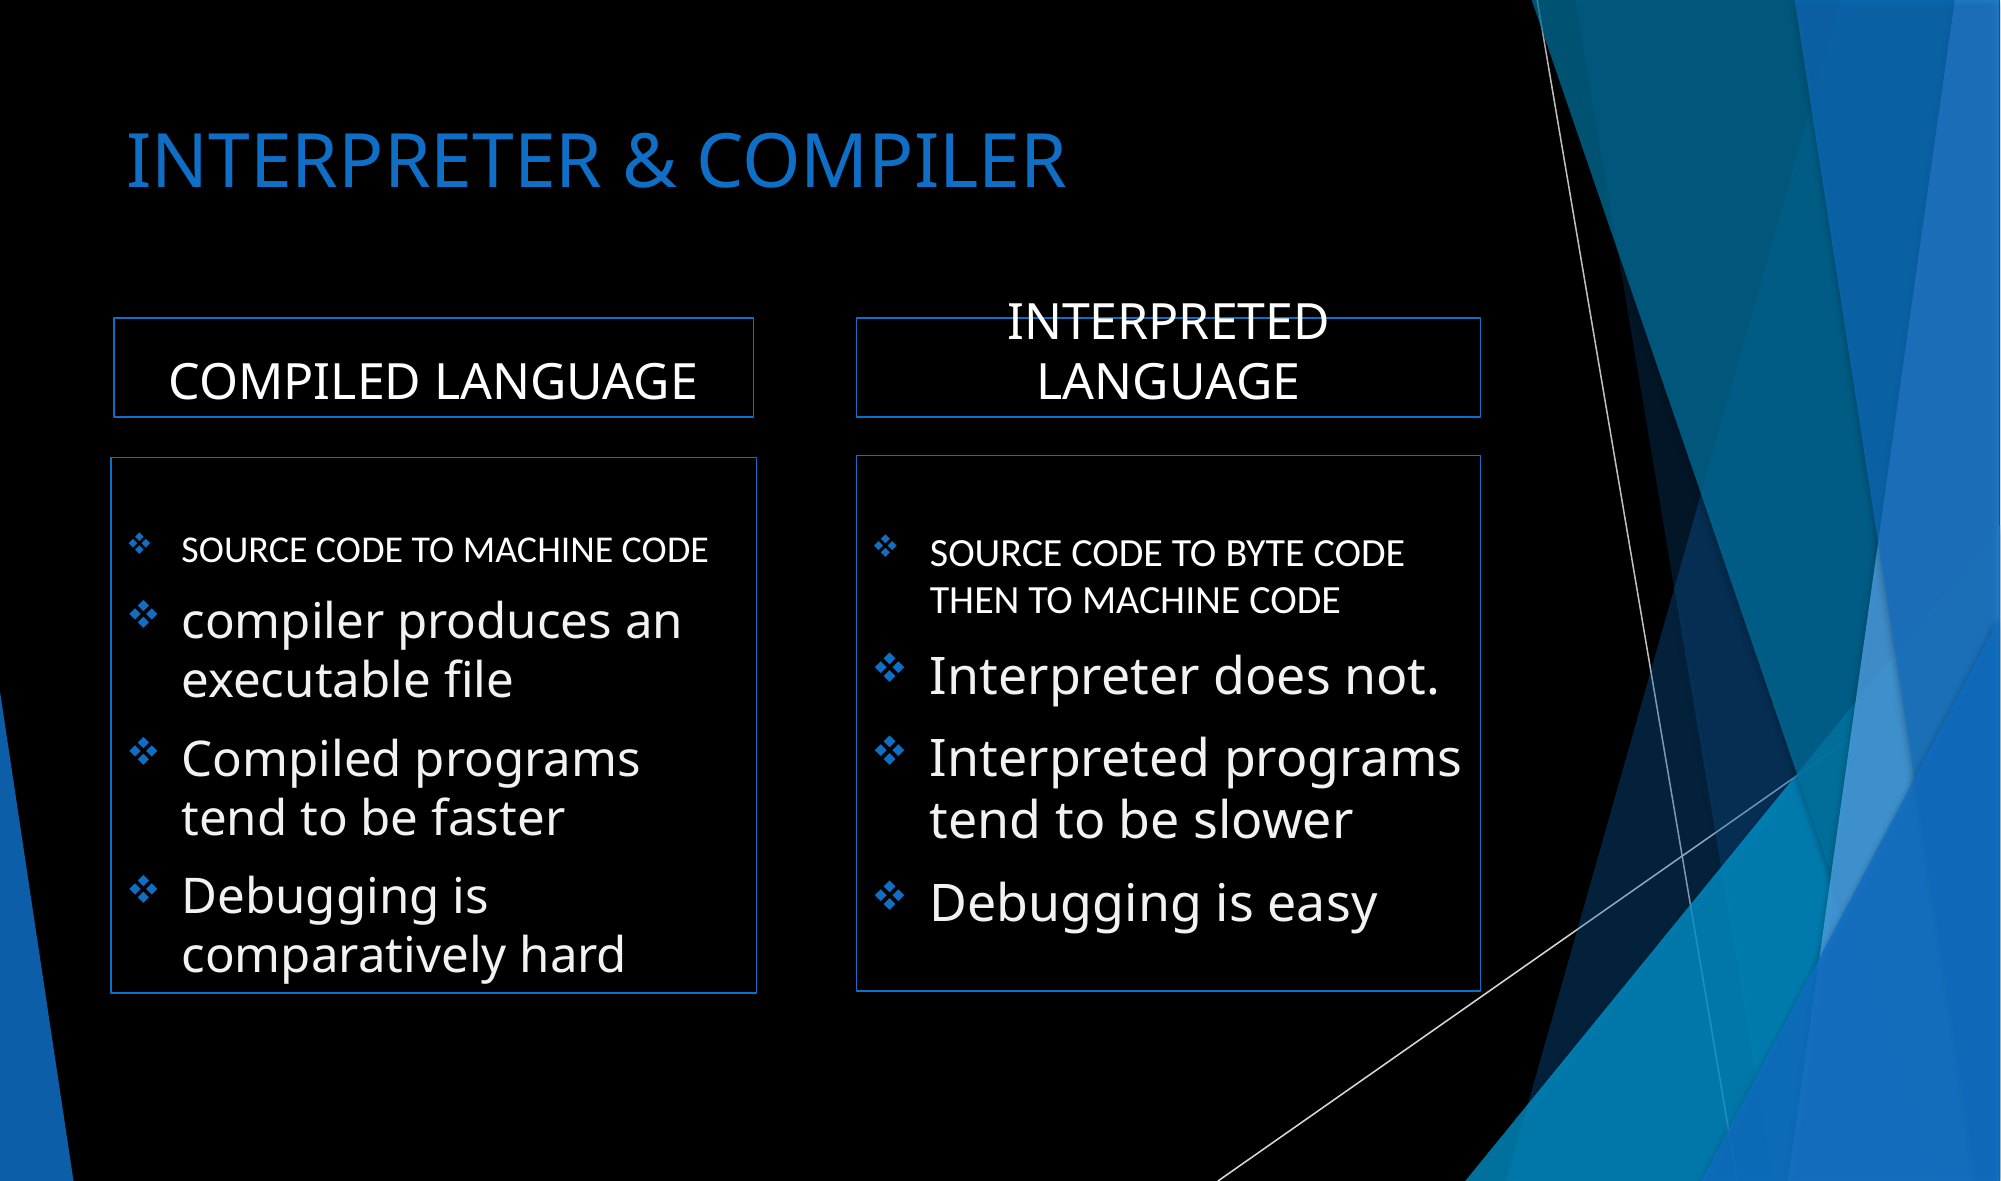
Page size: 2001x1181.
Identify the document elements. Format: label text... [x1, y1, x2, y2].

list SOURCE CODE TO BYTE CODE THEN TO MACHINE CODE Interpreter does not. Interpreted programs tend to be slower Debugging is easy [856, 455, 1481, 991]
title INTERPRETER & COMPILER [111, 105, 1522, 333]
list SOURCE CODE TO MACHINE CODE compiler produces an executable file Compiled programs tend to be faster Debugging is comparatively hard [111, 457, 757, 994]
list INTERPRETED LANGUAGE [856, 317, 1481, 418]
list COMPILED LANGUAGE [114, 317, 754, 418]
